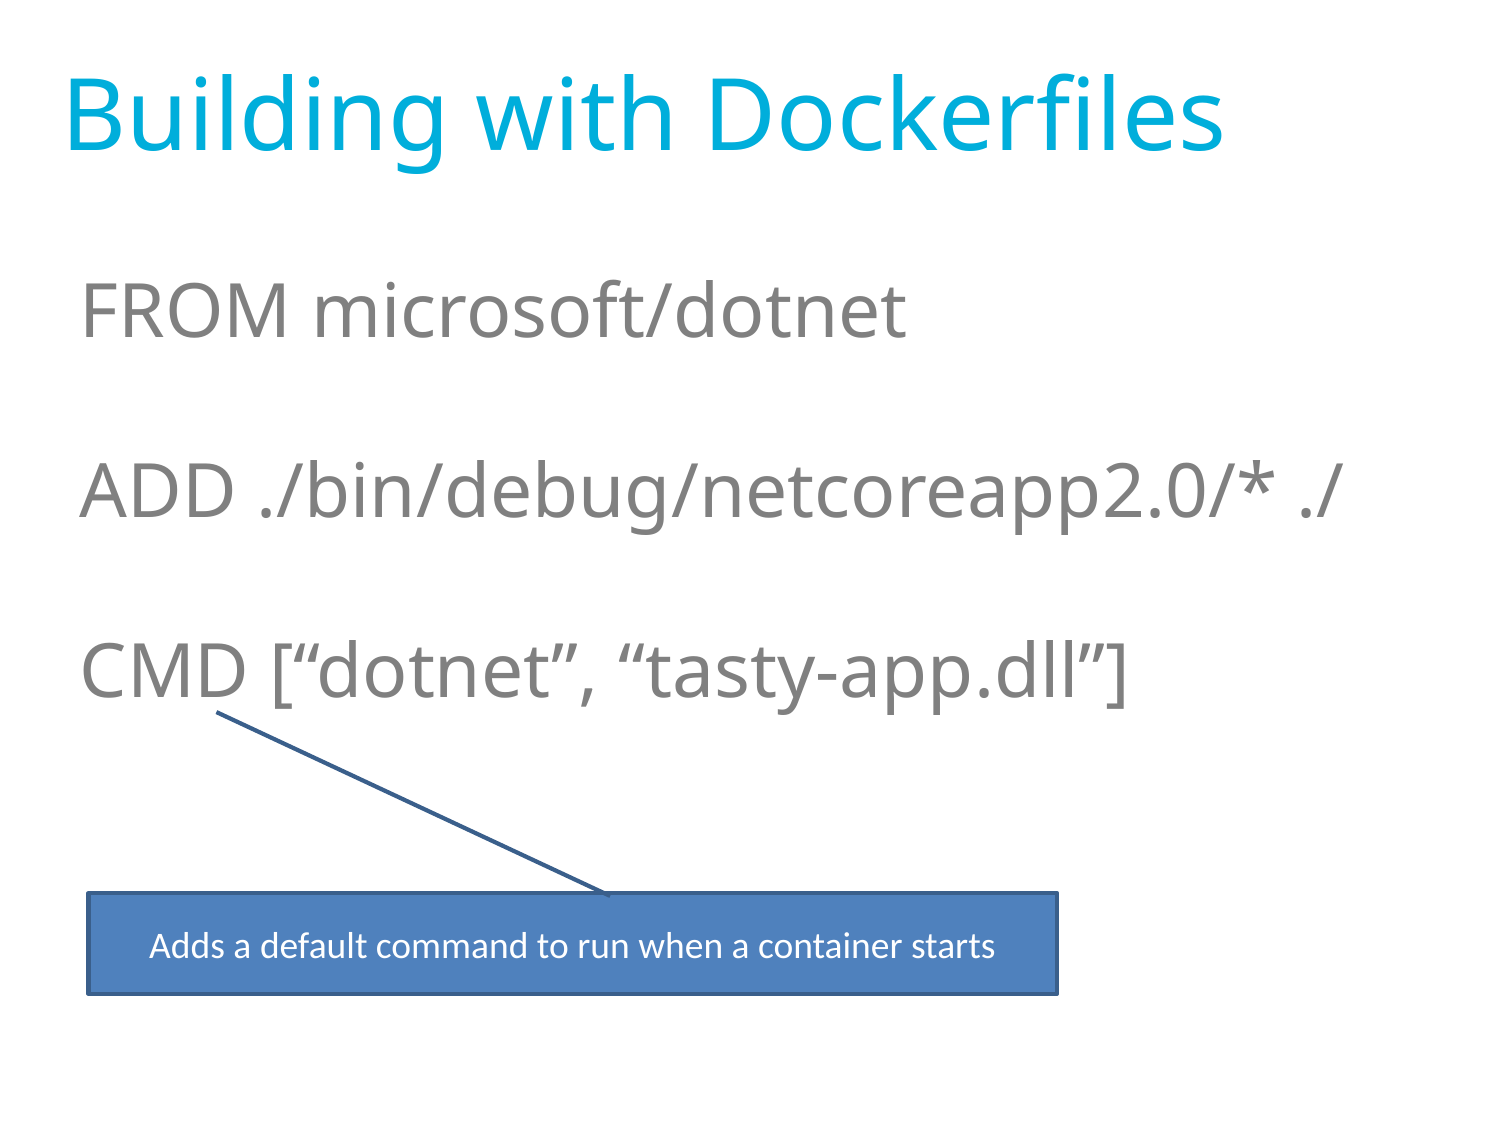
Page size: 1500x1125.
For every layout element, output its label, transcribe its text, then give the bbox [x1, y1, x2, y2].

text_box Building with Dockerfiles [46, 42, 1341, 178]
text_box FROM microsoft/dotnet ADD ./bin/debug/netcoreapp2.0/* ./ CMD [“dotnet”, “tasty-app.dll”] [64, 255, 1376, 721]
text_box Adds a default command to run when a container starts [86, 710, 1059, 996]
